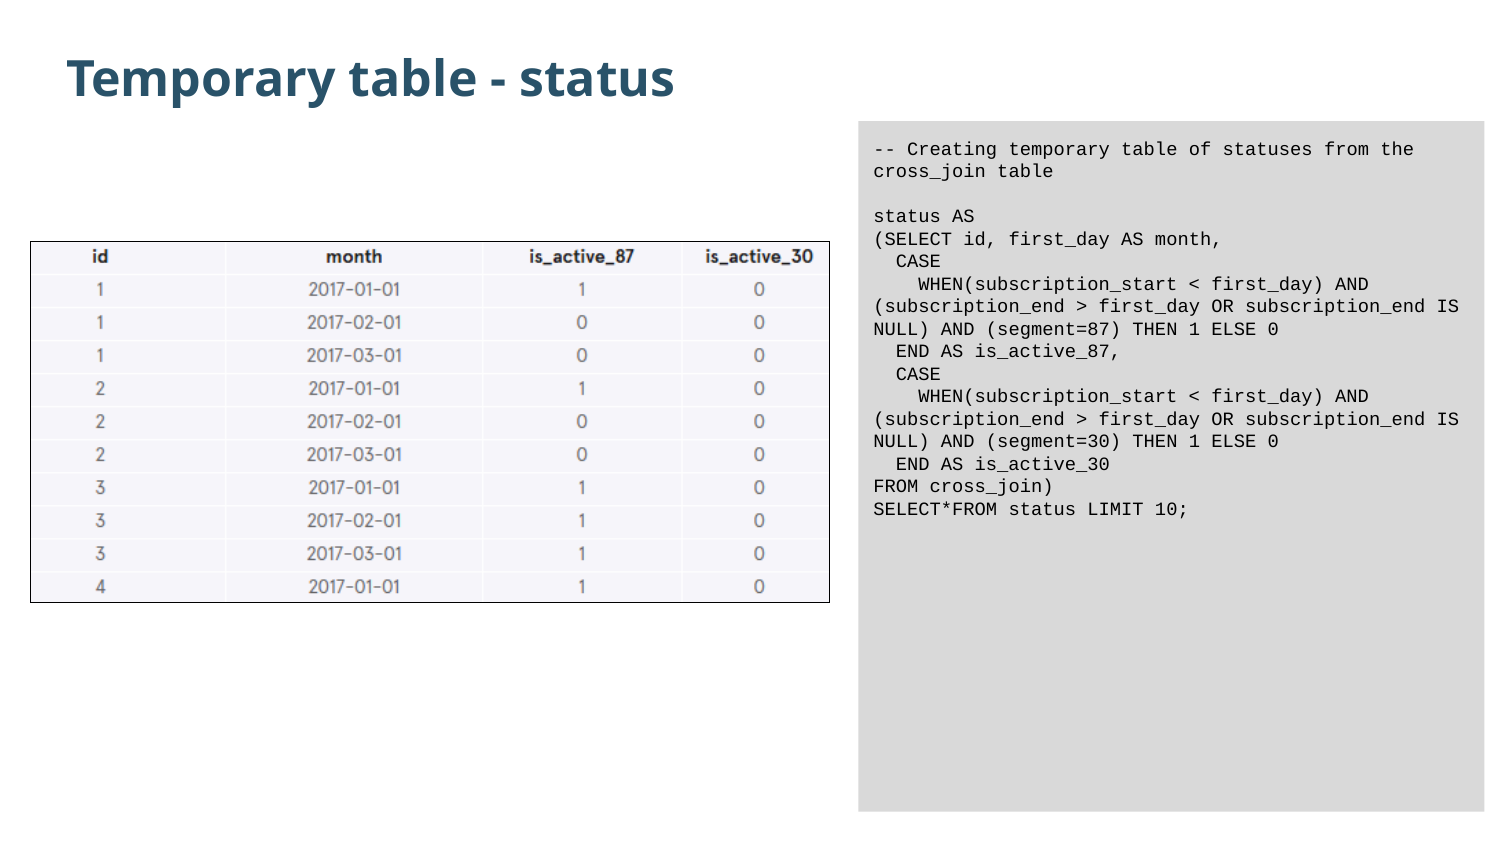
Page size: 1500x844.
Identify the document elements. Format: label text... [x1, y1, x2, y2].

text_box Temporary table - status [51, 48, 1449, 122]
text_box -- Creating temporary table of statuses from the cross_join table status AS (SELECT id, first_day AS month, CASE WHEN(subscription_start < first_day) AND (subscription_end > first_day OR subscription_end IS NULL) AND (segment=87) THEN 1 ELSE 0 END AS is_active_87, CASE WHEN(subscription_start < first_day) AND (subscription_end > first_day OR subscription_end IS NULL) AND (segment=30) THEN 1 ELSE 0 END AS is_active_30 FROM cross_join) SELECT*FROM status LIMIT 10; [858, 121, 1485, 812]
picture [30, 240, 831, 603]
